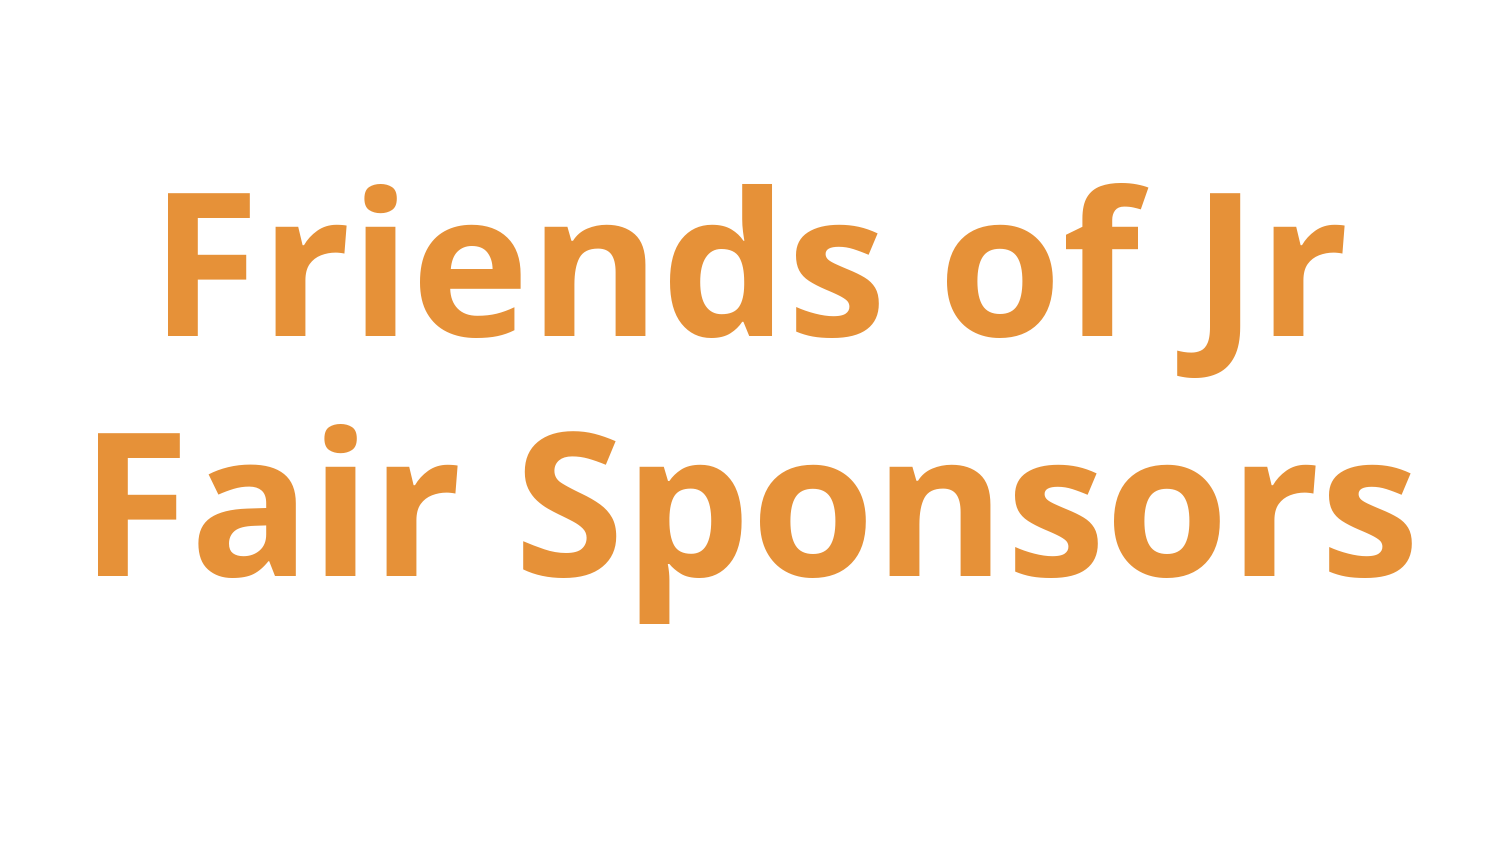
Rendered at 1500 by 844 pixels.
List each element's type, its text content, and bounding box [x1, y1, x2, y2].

title Friends of Jr Fair Sponsors [51, 352, 1449, 491]
